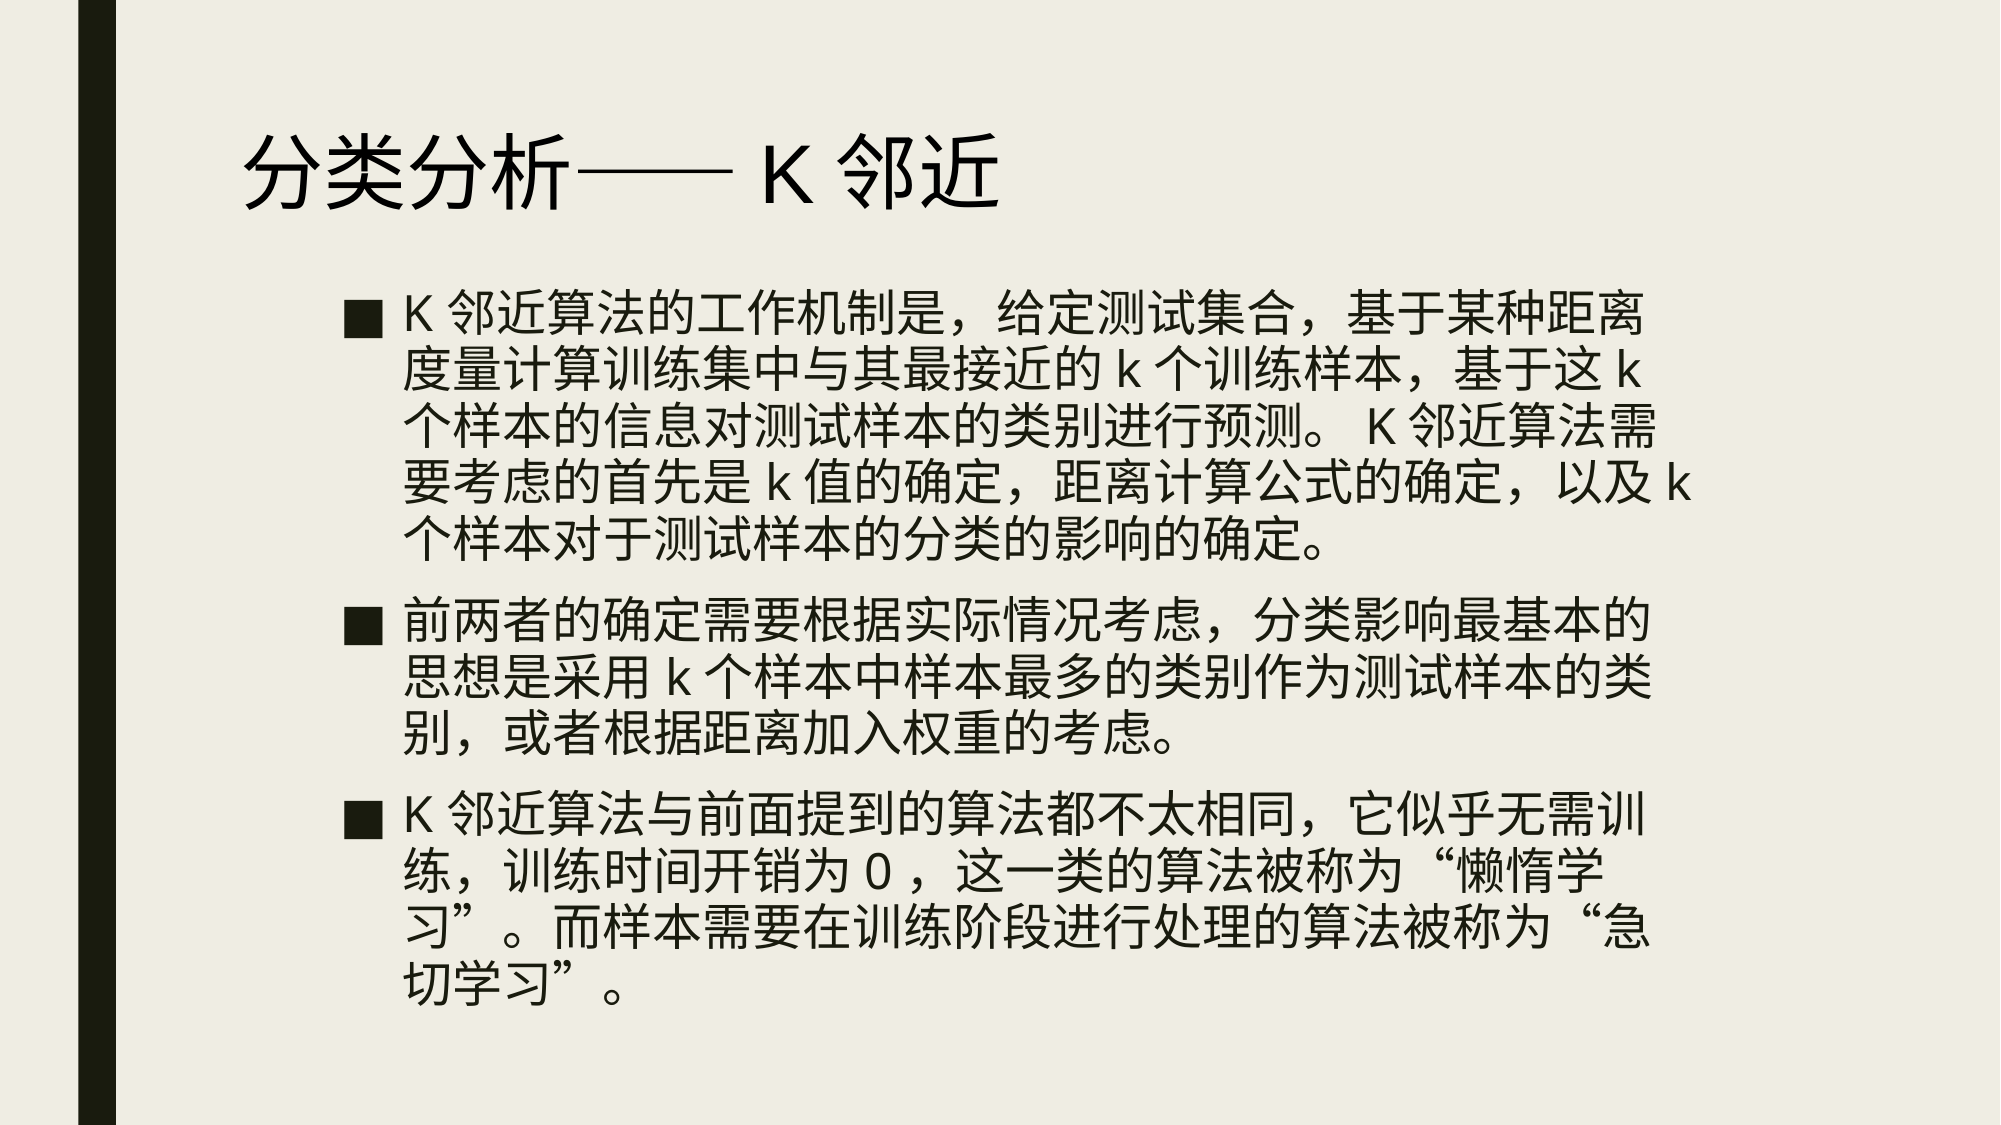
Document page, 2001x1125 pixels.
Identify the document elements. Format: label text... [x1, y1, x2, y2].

list K邻近算法的工作机制是，给定测试集合，基于某种距离度量计算训练集中与其最接近的k个训练样本，基于这k个样本的信息对测试样本的类别进行预测。K邻近算法需要考虑的首先是k值的确定，距离计算公式的确定，以及k个样本对于测试样本的分类的影响的确定。 前两者的确定需要根据实际情况考虑，分类影响最基本的思想是采用k个样本中样本最多的类别作为测试样本的类别，或者根据距离加入权重的考虑。 K邻近算法与前面提到的算法都不太相同，它似乎无需训练，训练时间开销为0，这一类的算法被称为“懒惰学习”。而样本需要在训练阶段进行处理的算法被称为“急切学习”。 [324, 278, 1709, 1003]
title 分类分析——K邻近 [225, 112, 1800, 357]
